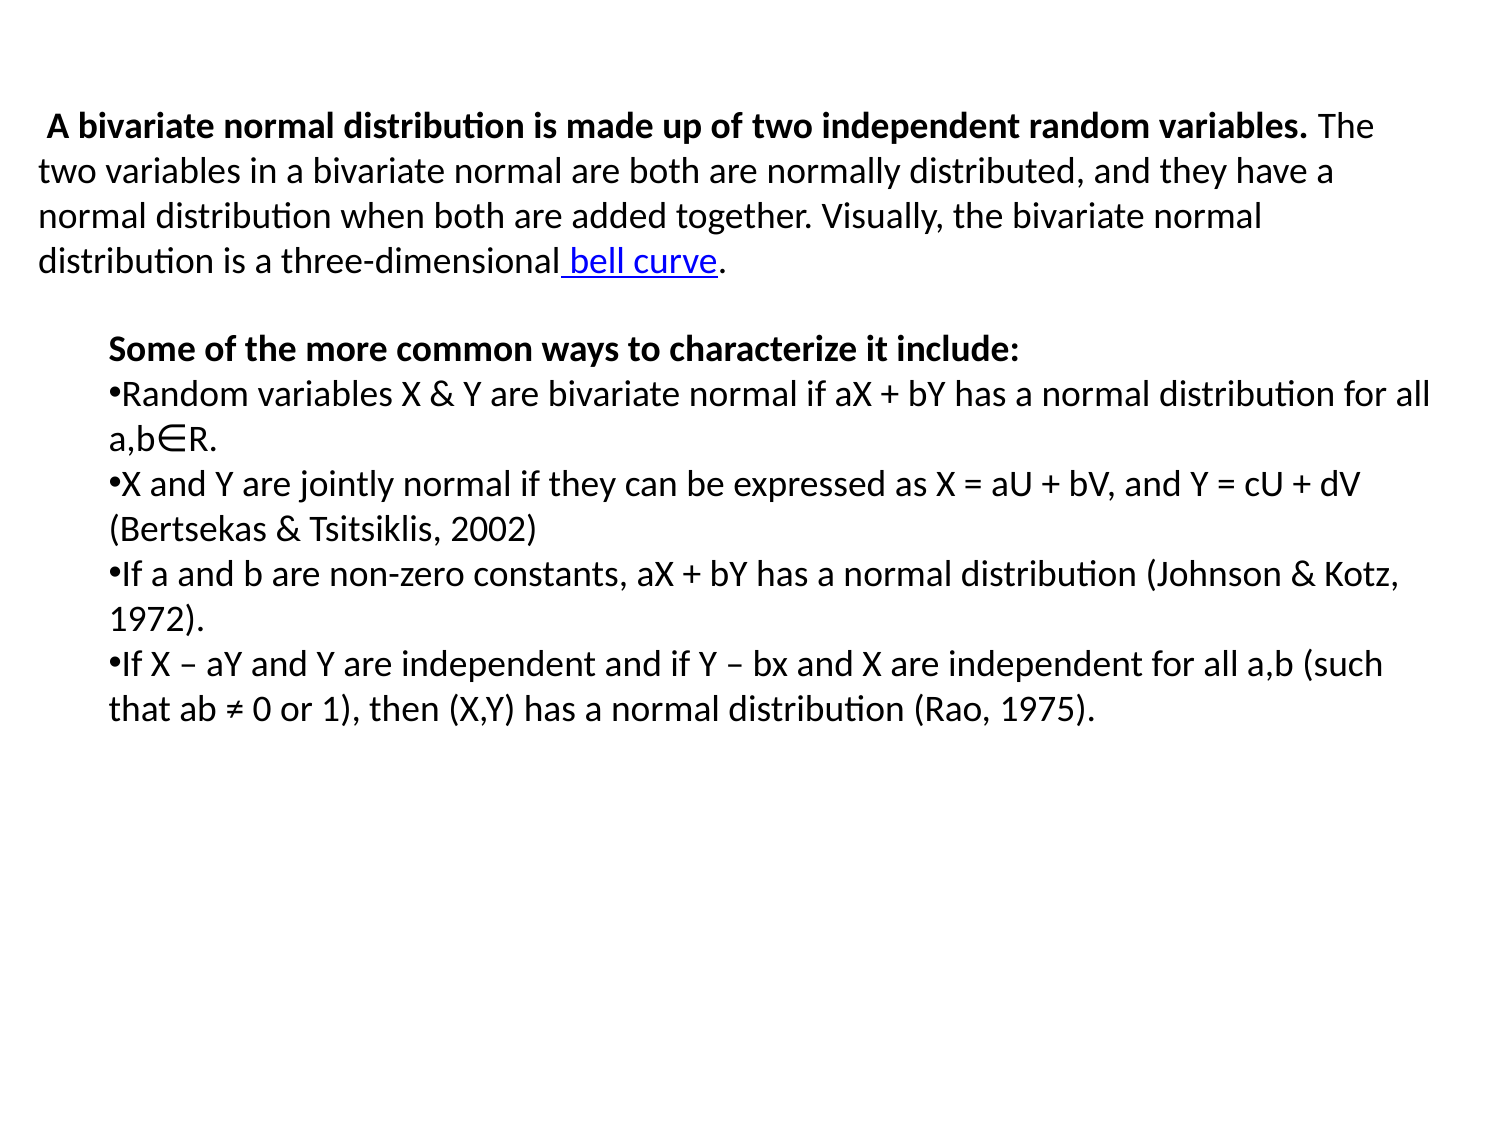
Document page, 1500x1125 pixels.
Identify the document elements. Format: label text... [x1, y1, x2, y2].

text_box Some of the more common ways to characterize it include: Random variables X & Y are bivariate normal if aX + bY has a normal distribution for all a,b∈R. X and Y are jointly normal if they can be expressed as X = aU + bV, and Y = cU + dV (Bertsekas & Tsitsiklis, 2002) If a and b are non-zero constants, aX + bY has a normal distribution (Johnson & Kotz, 1972). If X – aY and Y are independent and if Y – bx and X are independent for all a,b (such that ab ≠ 0 or 1), then (X,Y) has a normal distribution (Rao, 1975). [93, 316, 1454, 737]
text_box A bivariate normal distribution is made up of two independent random variables. The two variables in a bivariate normal are both are normally distributed, and they have a normal distribution when both are added together. Visually, the bivariate normal distribution is a three-dimensional bell curve. [23, 93, 1454, 289]
